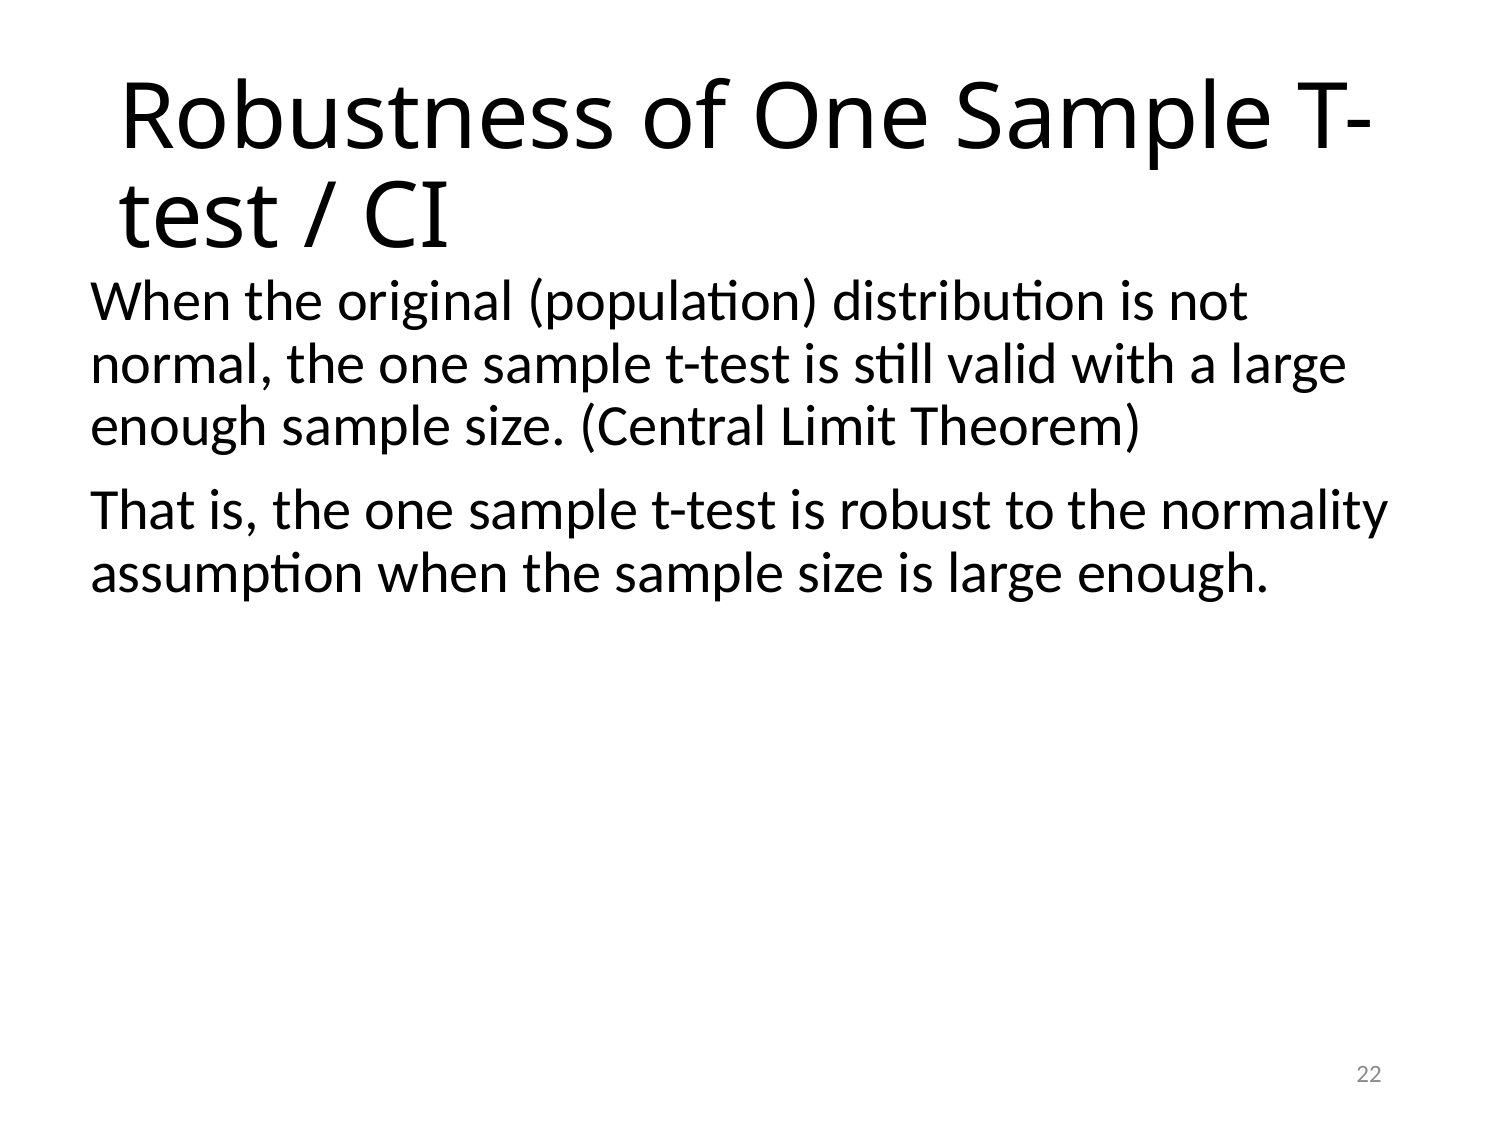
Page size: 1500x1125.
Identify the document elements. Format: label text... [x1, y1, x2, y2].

list When the original (population) distribution is not normal, the one sample t-test is still valid with a large enough sample size. (Central Limit Theorem) That is, the one sample t-test is robust to the normality assumption when the sample size is large enough. [75, 262, 1425, 788]
slide_number 22 [1059, 1042, 1397, 1103]
title Robustness of One Sample T-test / CI [103, 59, 1397, 262]
